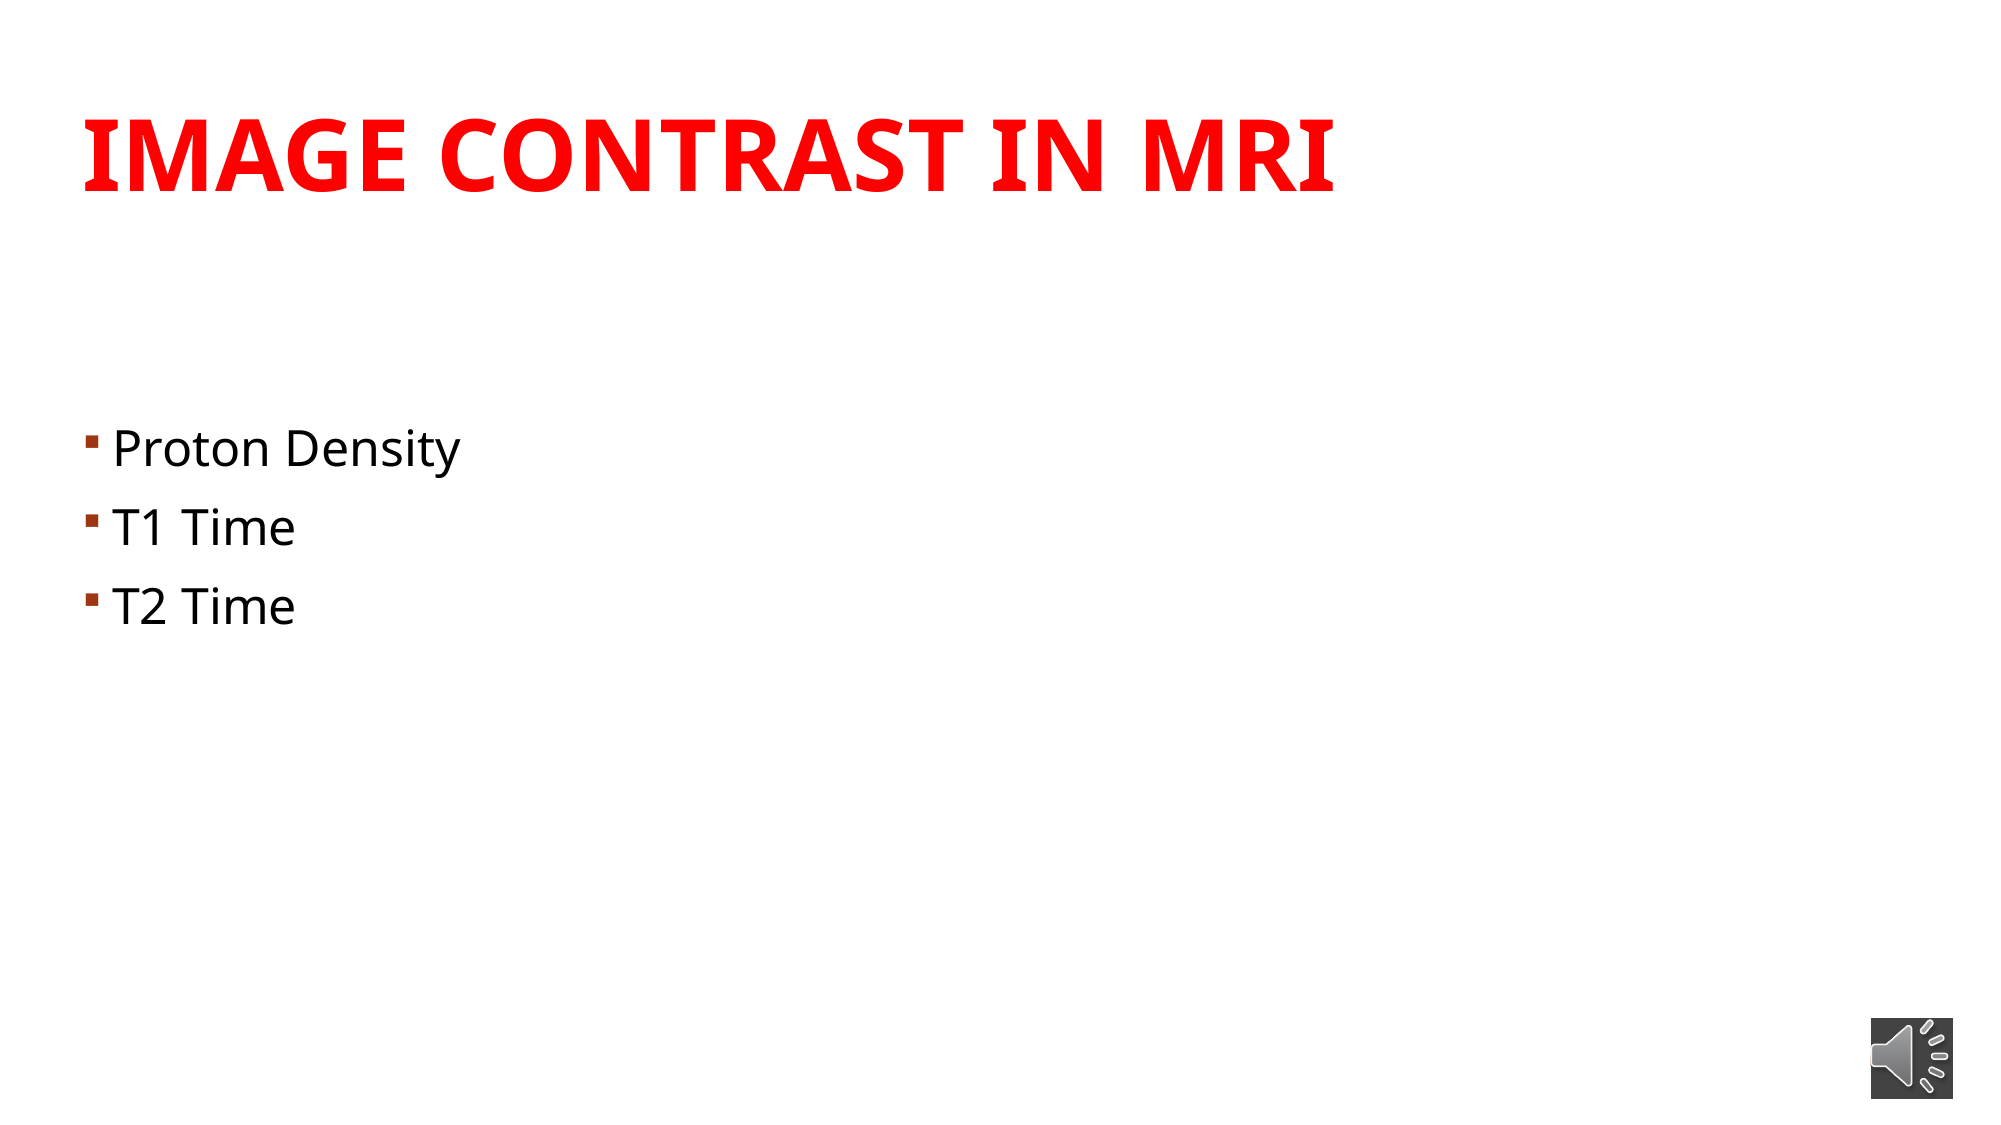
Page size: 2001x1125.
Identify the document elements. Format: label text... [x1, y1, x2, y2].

picture [1870, 1017, 1953, 1100]
title Image contrast in mri [67, 89, 1718, 228]
list Proton Density T1 Time T2 Time [67, 415, 1858, 685]
